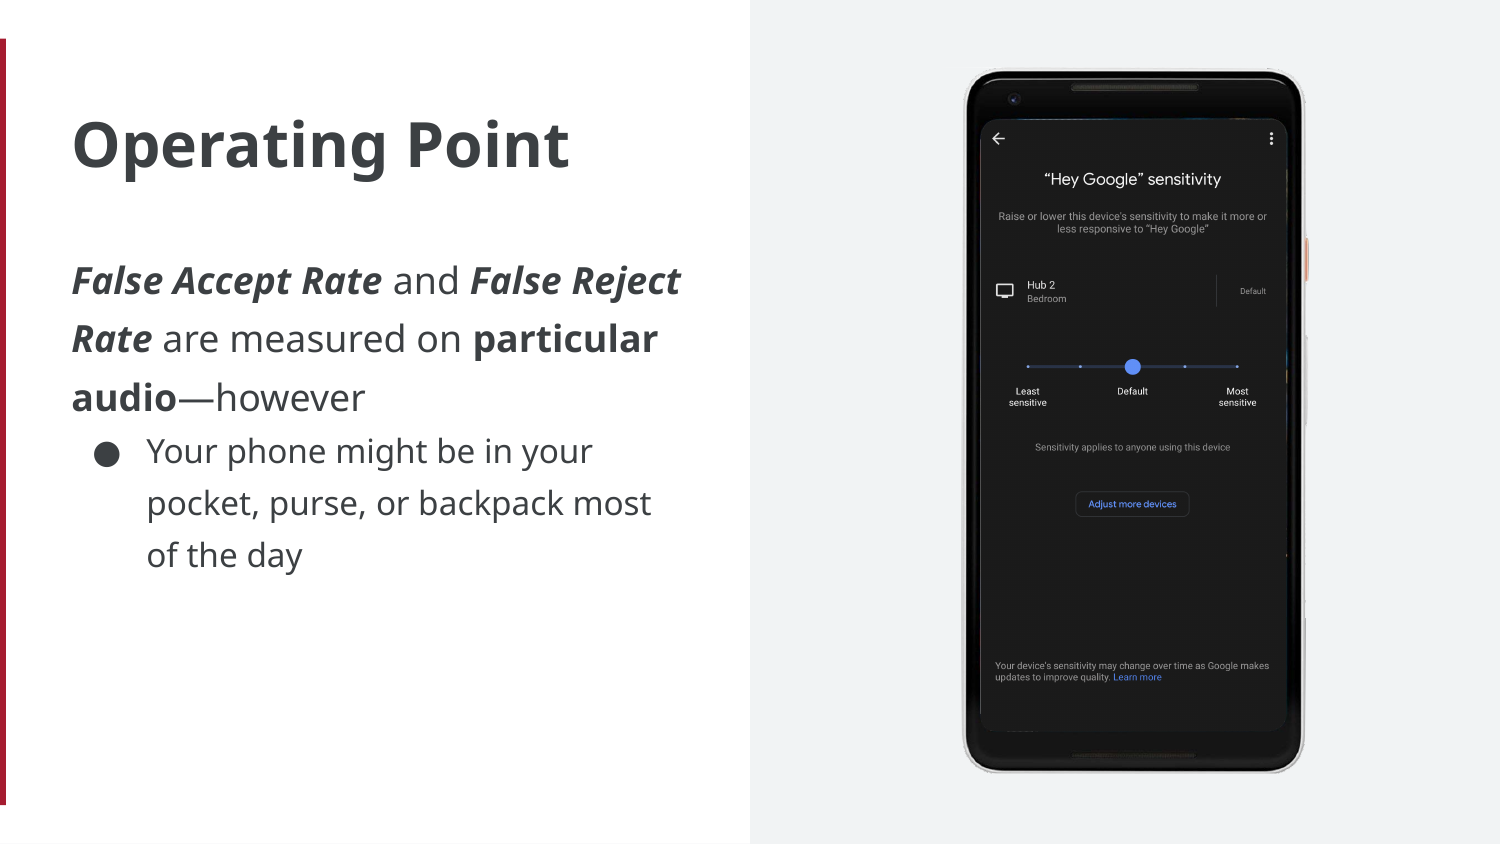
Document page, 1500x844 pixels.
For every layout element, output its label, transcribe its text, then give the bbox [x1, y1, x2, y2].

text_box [929, 67, 1336, 777]
list False Accept Rate and False Reject Rate are measured on particular audio—however Your phone might be in your pocket, purse, or backpack most of the day [56, 228, 707, 794]
title Operating Point [56, 99, 691, 228]
